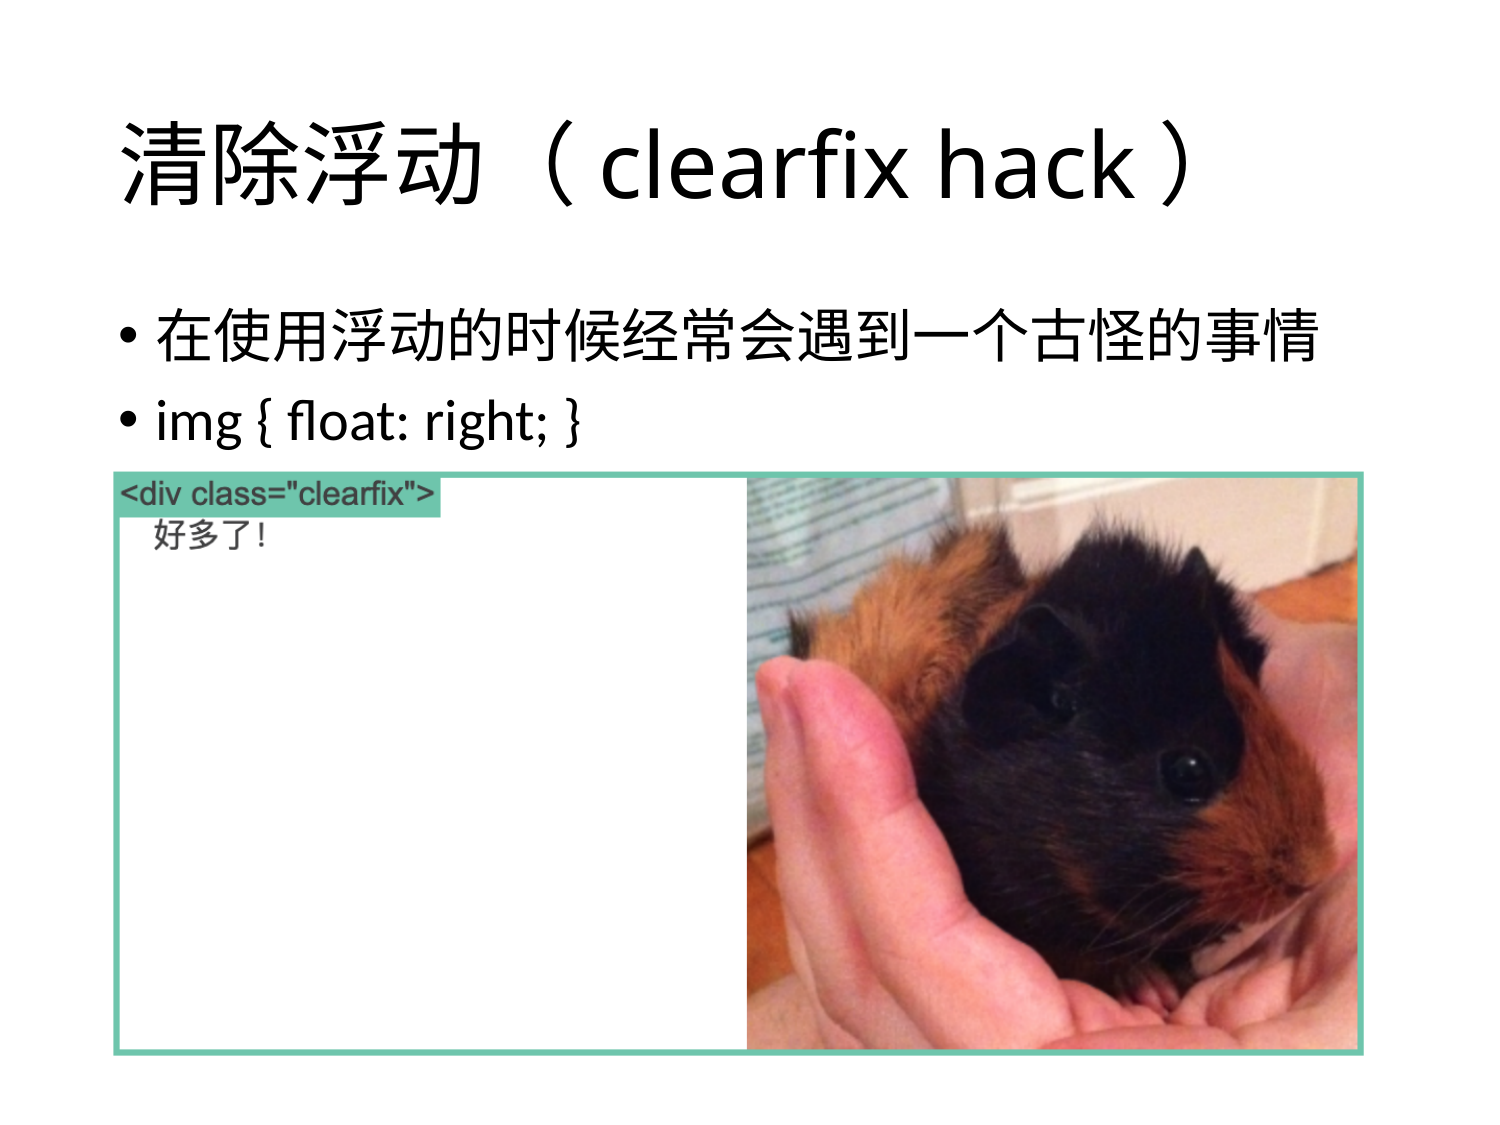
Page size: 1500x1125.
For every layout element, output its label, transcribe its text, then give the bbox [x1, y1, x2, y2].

list 在使用浮动的时候经常会遇到一个古怪的事情 img { float: right; } 让我们加入一些新的CSS样式 .clearfix { overflow: auto; } [103, 299, 1397, 1014]
picture [103, 457, 1370, 1064]
title 清除浮动（clearfix hack） [103, 59, 1397, 278]
